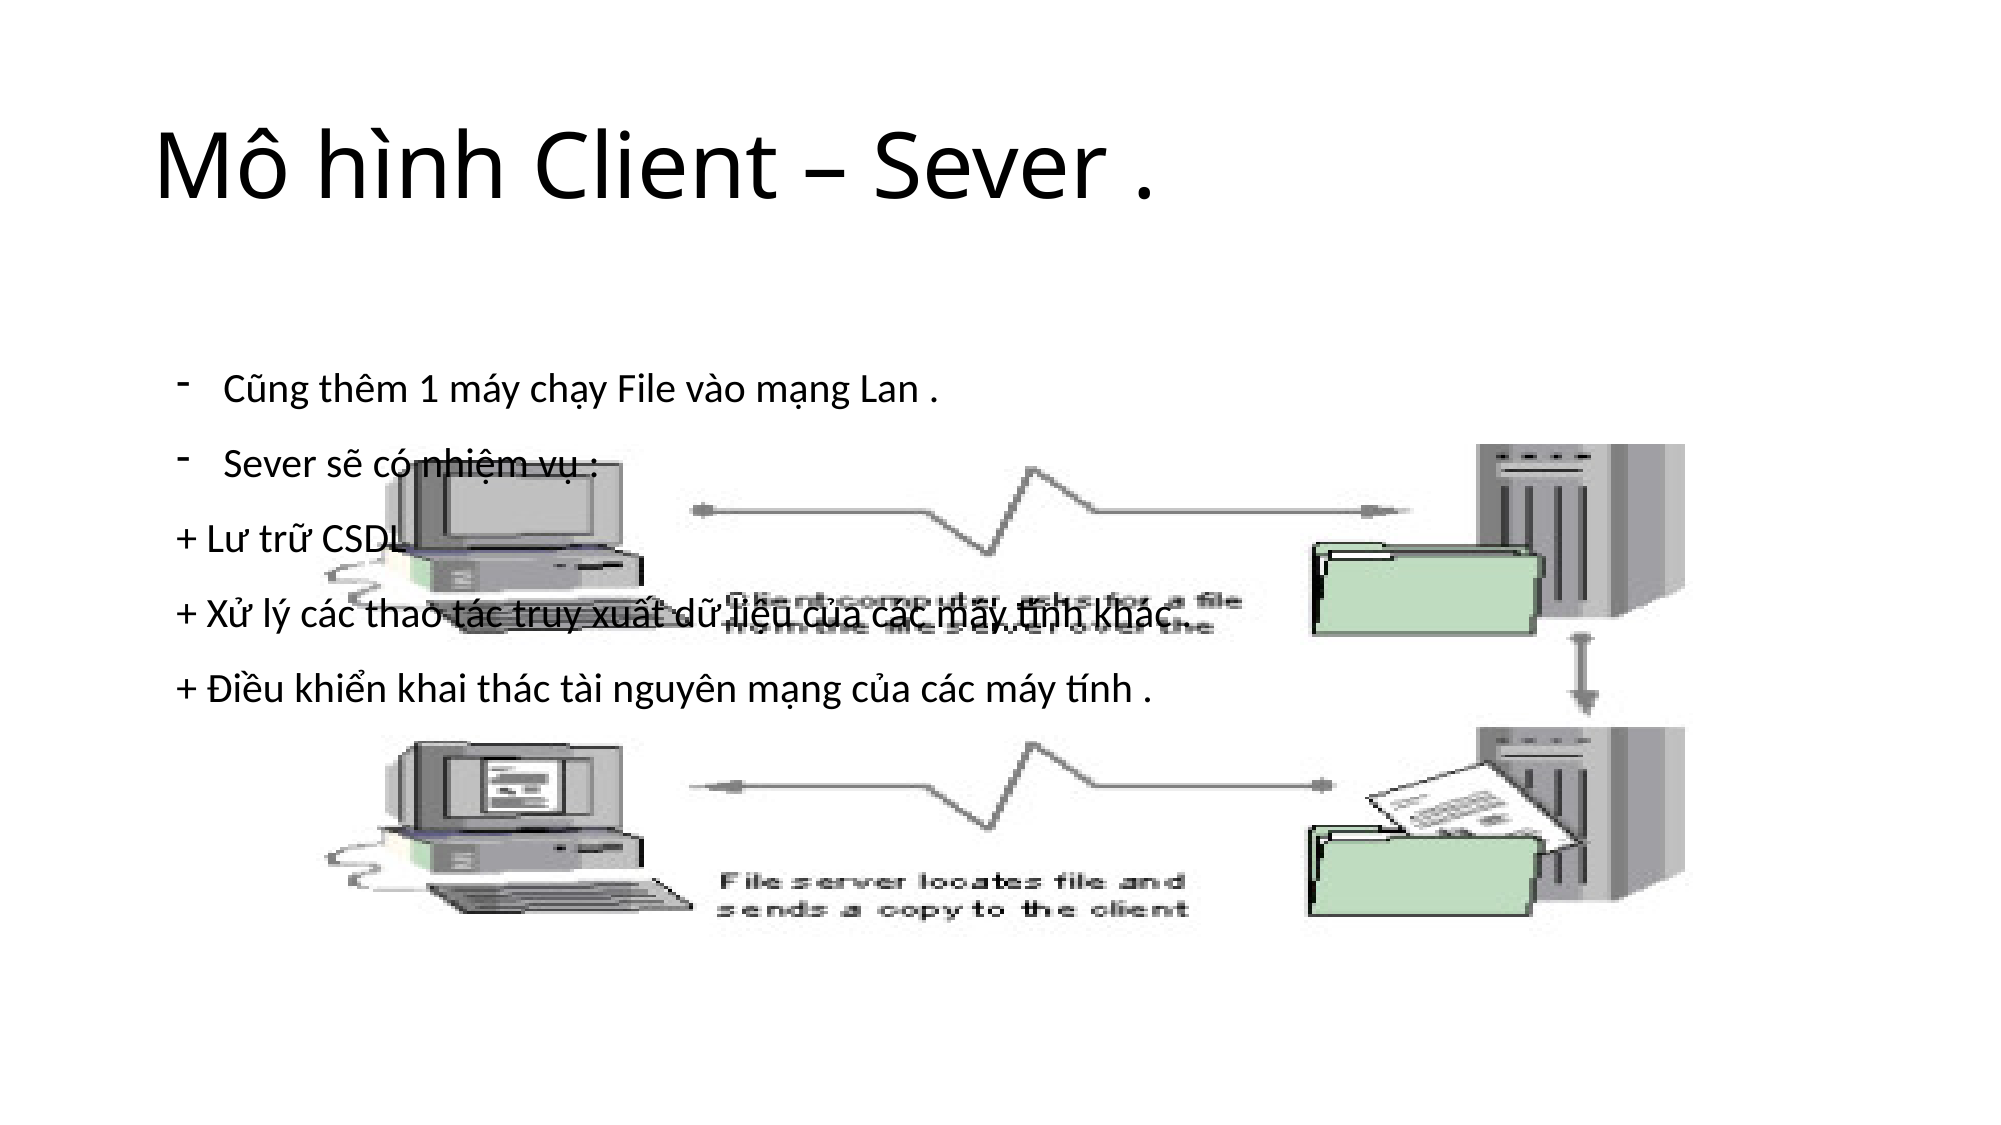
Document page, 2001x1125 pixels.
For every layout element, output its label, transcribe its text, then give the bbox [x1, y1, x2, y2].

text_box Cũng thêm 1 máy chạy File vào mạng Lan . Sever sẽ có nhiệm vụ : + Lư trữ CSDL + Xử lý các thao tác truy xuất dữ liệu của các máy tính khác . + Điều khiển khai thác tài nguyên mạng của các máy tính . [161, 328, 1898, 719]
text_box [89, 322, 1971, 1095]
title Mô hình Client – Sever . [137, 59, 1863, 278]
picture [316, 445, 1743, 968]
